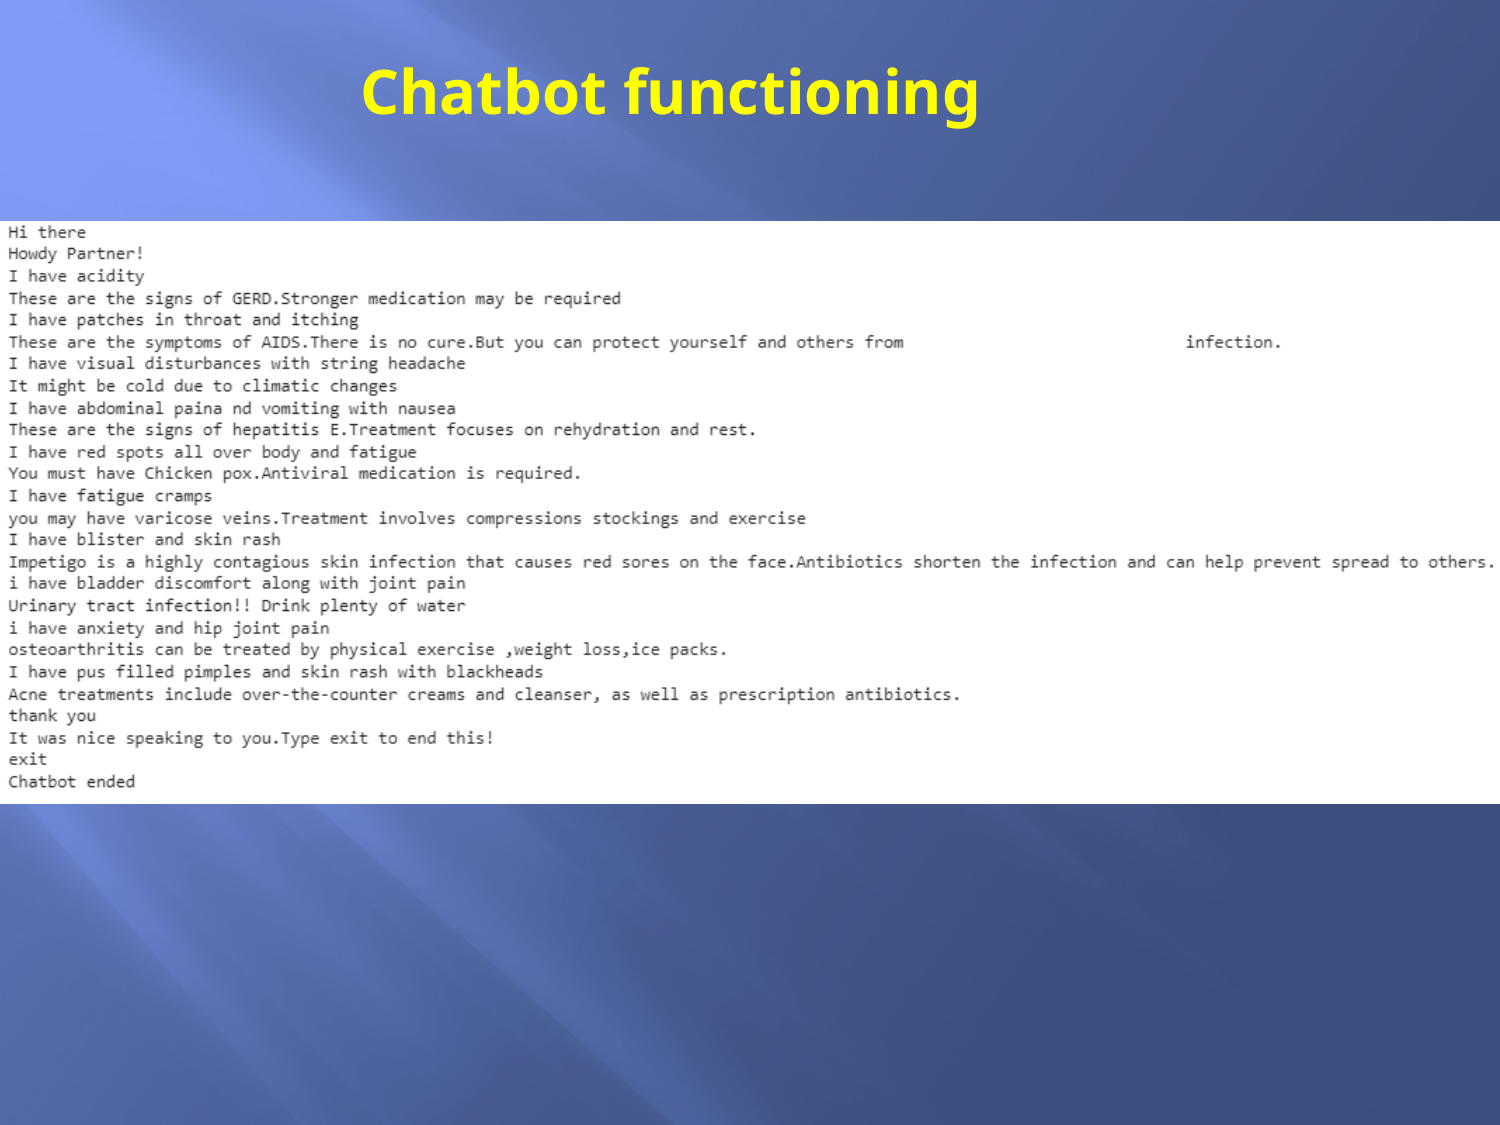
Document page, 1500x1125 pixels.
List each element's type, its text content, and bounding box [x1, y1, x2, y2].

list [0, 221, 1500, 804]
title Chatbot functioning [75, 45, 1268, 135]
